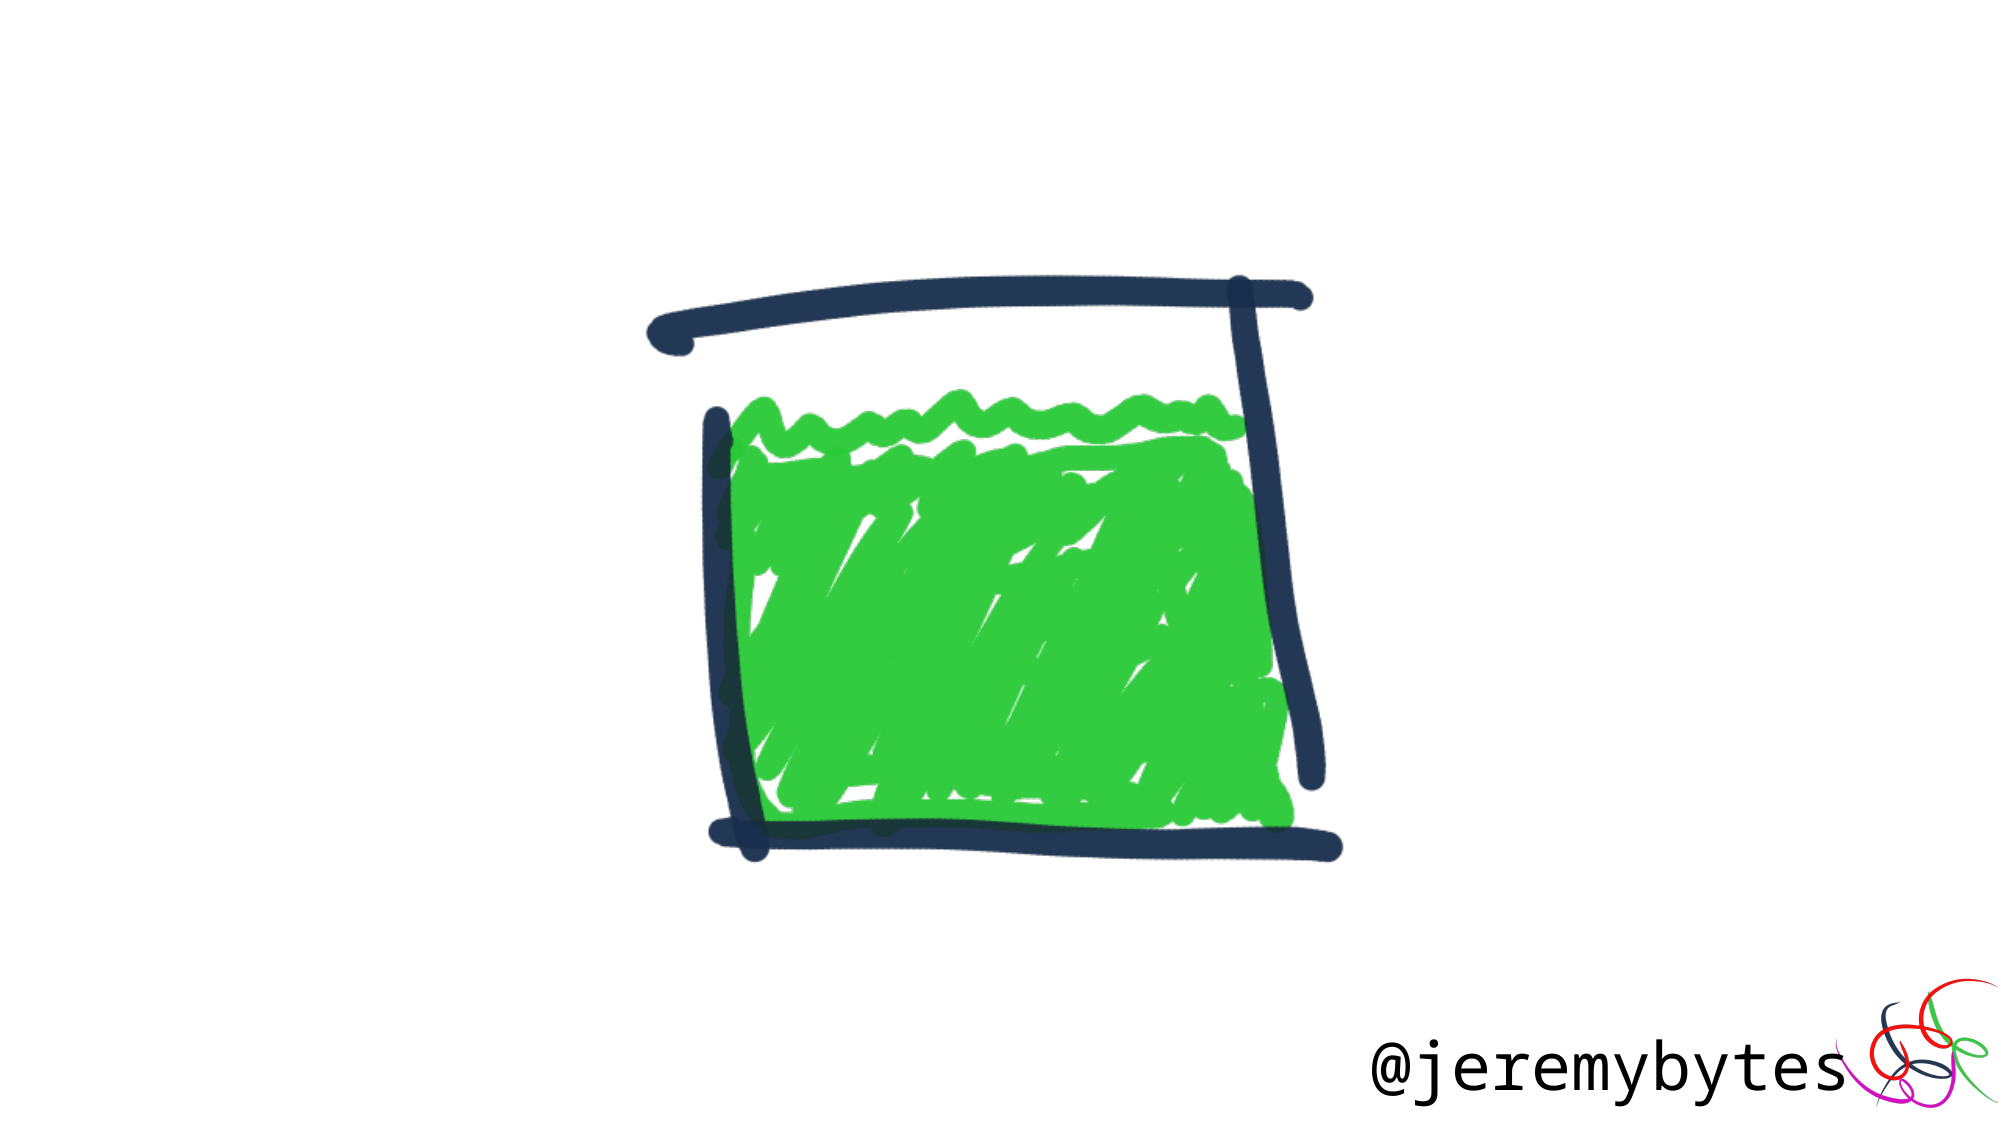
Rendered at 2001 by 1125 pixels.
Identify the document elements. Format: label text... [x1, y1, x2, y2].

picture [636, 208, 1359, 931]
picture [1834, 959, 2000, 1125]
text_box @jeremybytes [1356, 1016, 1834, 1111]
